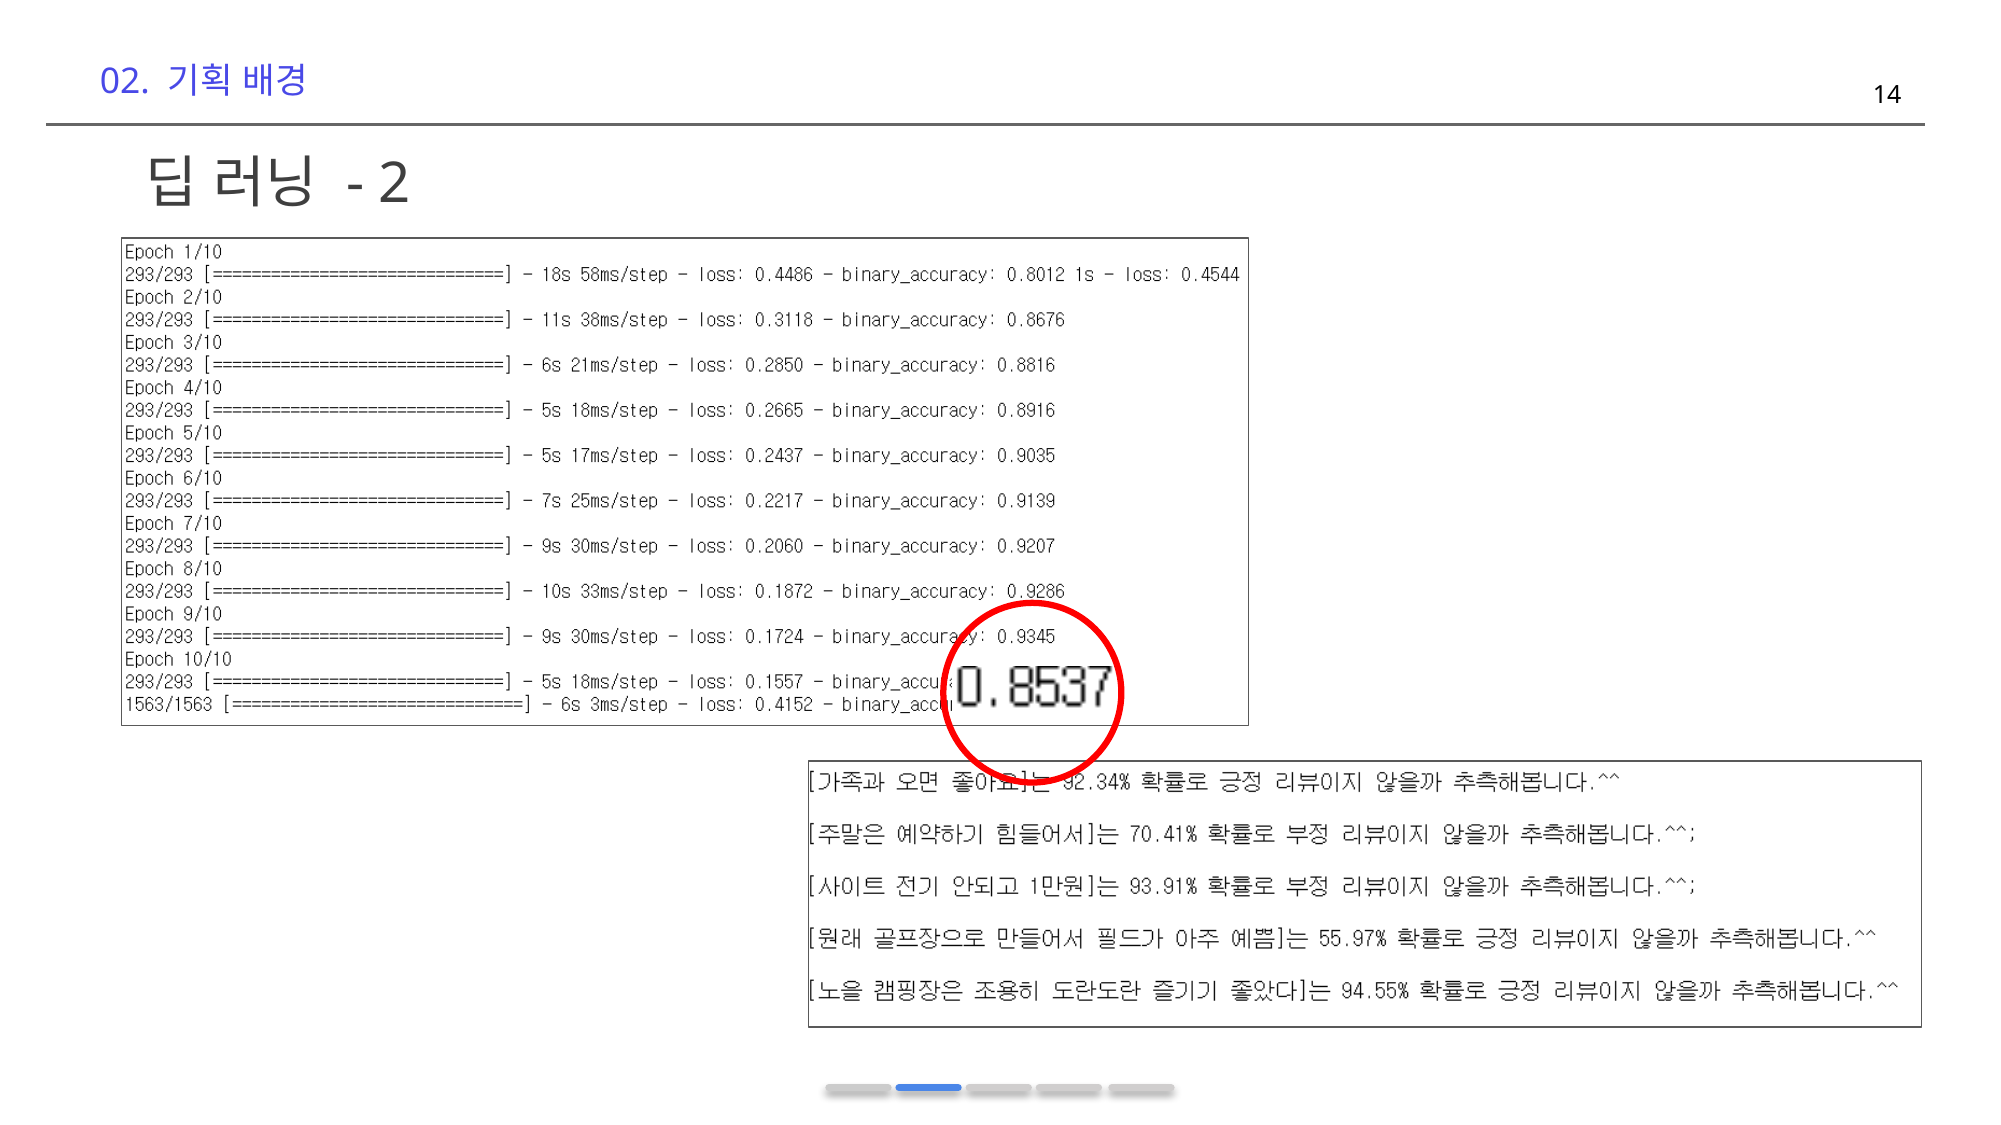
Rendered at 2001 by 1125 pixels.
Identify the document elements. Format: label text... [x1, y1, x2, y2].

text_box 14 [1848, 63, 1926, 124]
picture [809, 761, 1921, 1027]
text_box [942, 602, 1132, 783]
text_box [84, 136, 778, 223]
picture [121, 238, 1249, 726]
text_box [84, 50, 778, 123]
